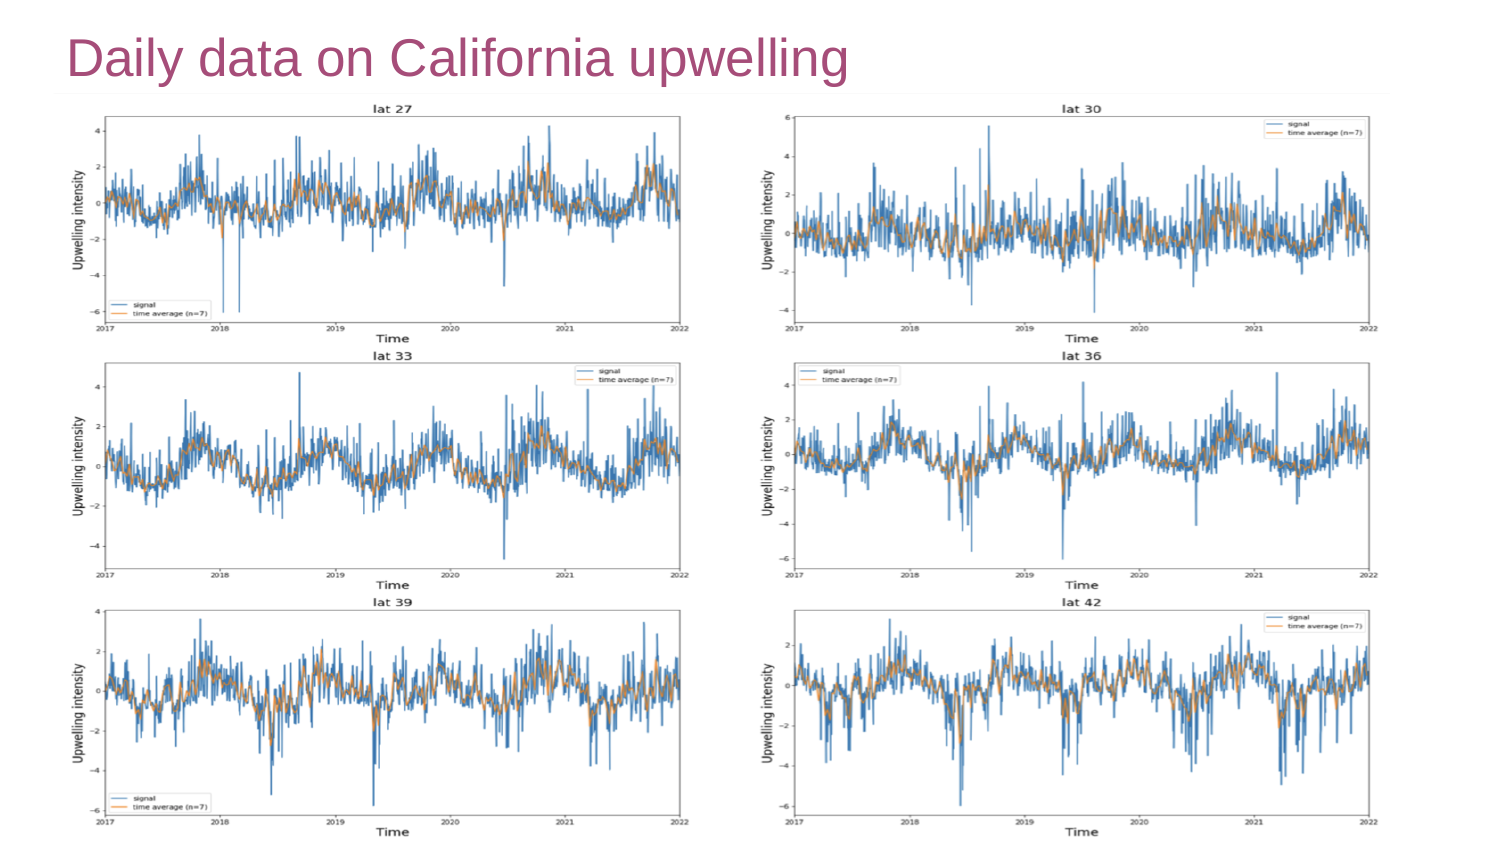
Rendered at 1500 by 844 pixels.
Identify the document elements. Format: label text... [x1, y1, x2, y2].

title Daily data on California upwelling [51, 8, 1449, 103]
picture [50, 93, 1391, 844]
